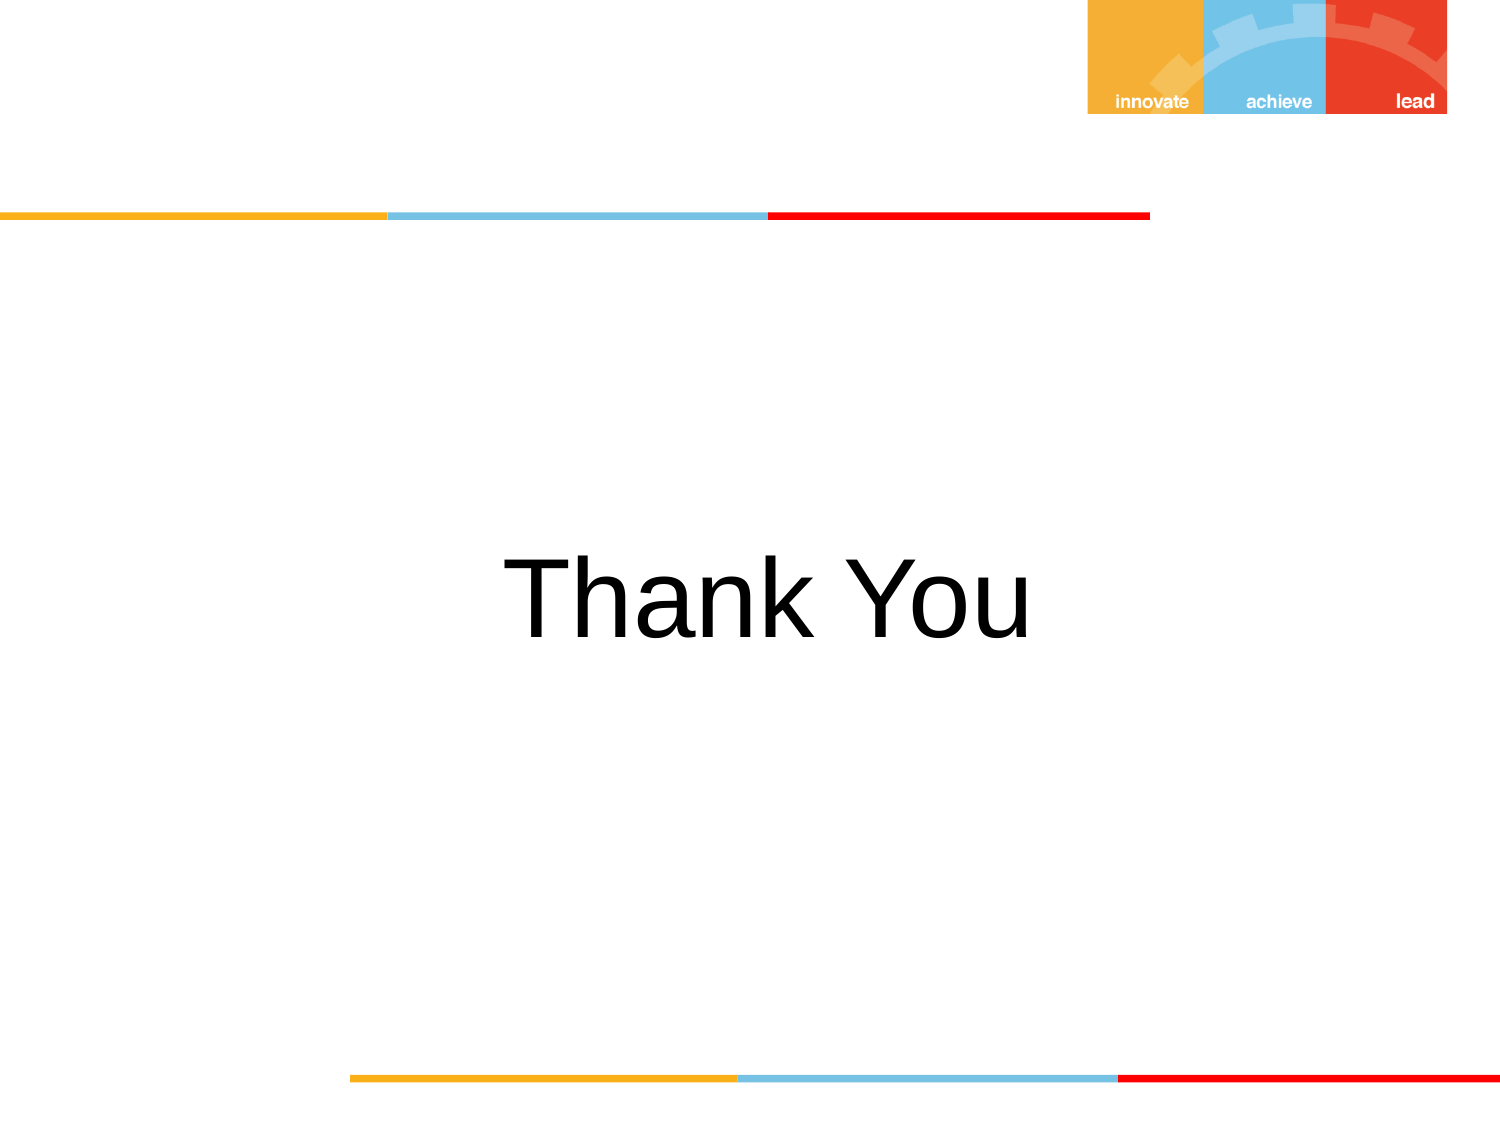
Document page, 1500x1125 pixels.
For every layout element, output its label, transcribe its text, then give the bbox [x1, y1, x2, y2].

title Thank You [283, 523, 1288, 663]
picture [1087, 0, 1448, 114]
